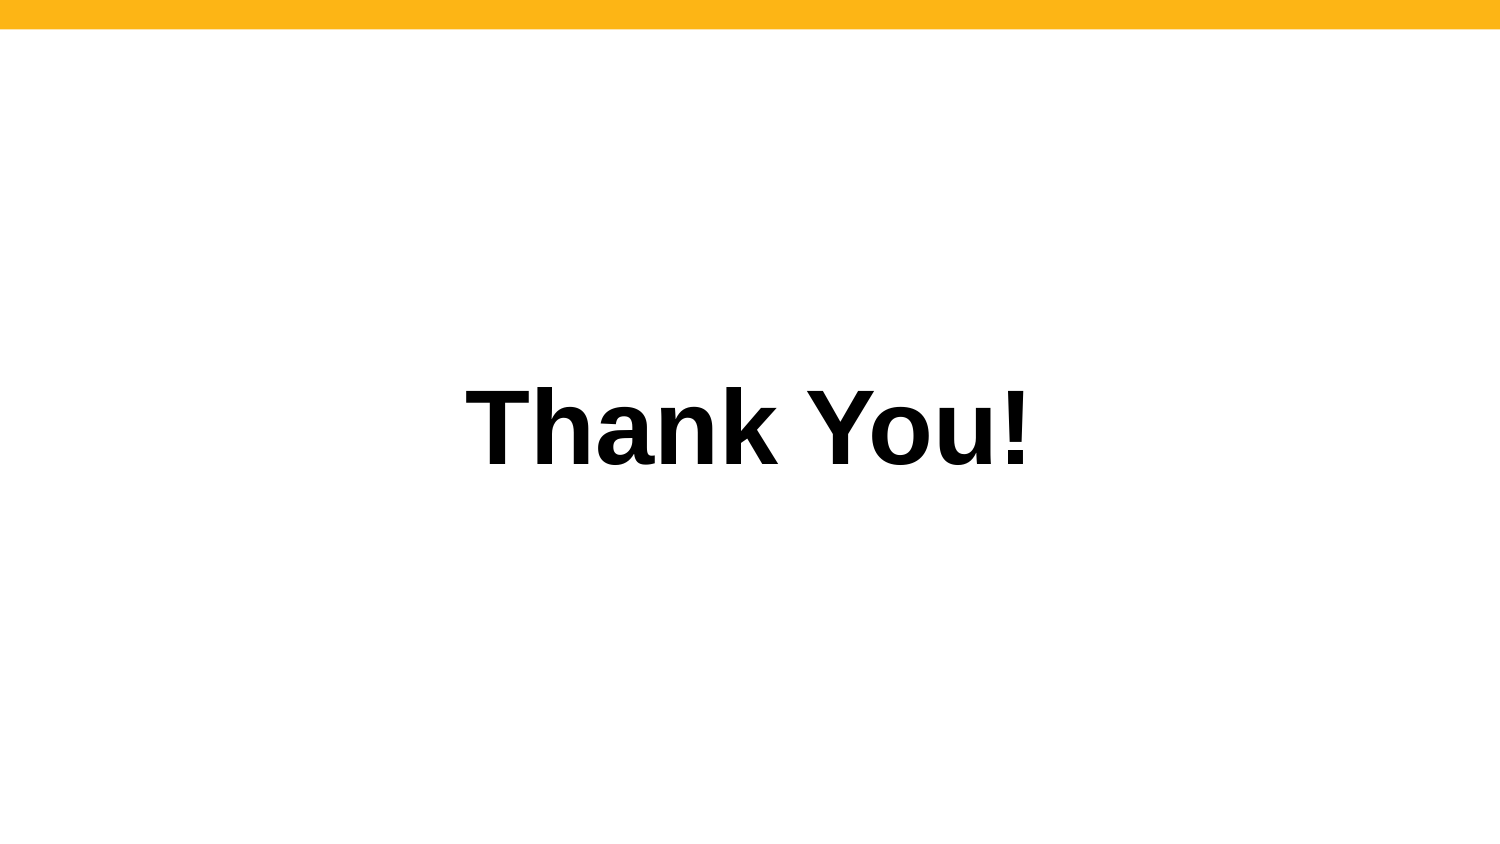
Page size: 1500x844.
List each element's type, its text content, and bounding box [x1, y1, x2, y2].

text_box Thank You! [385, 299, 1115, 545]
